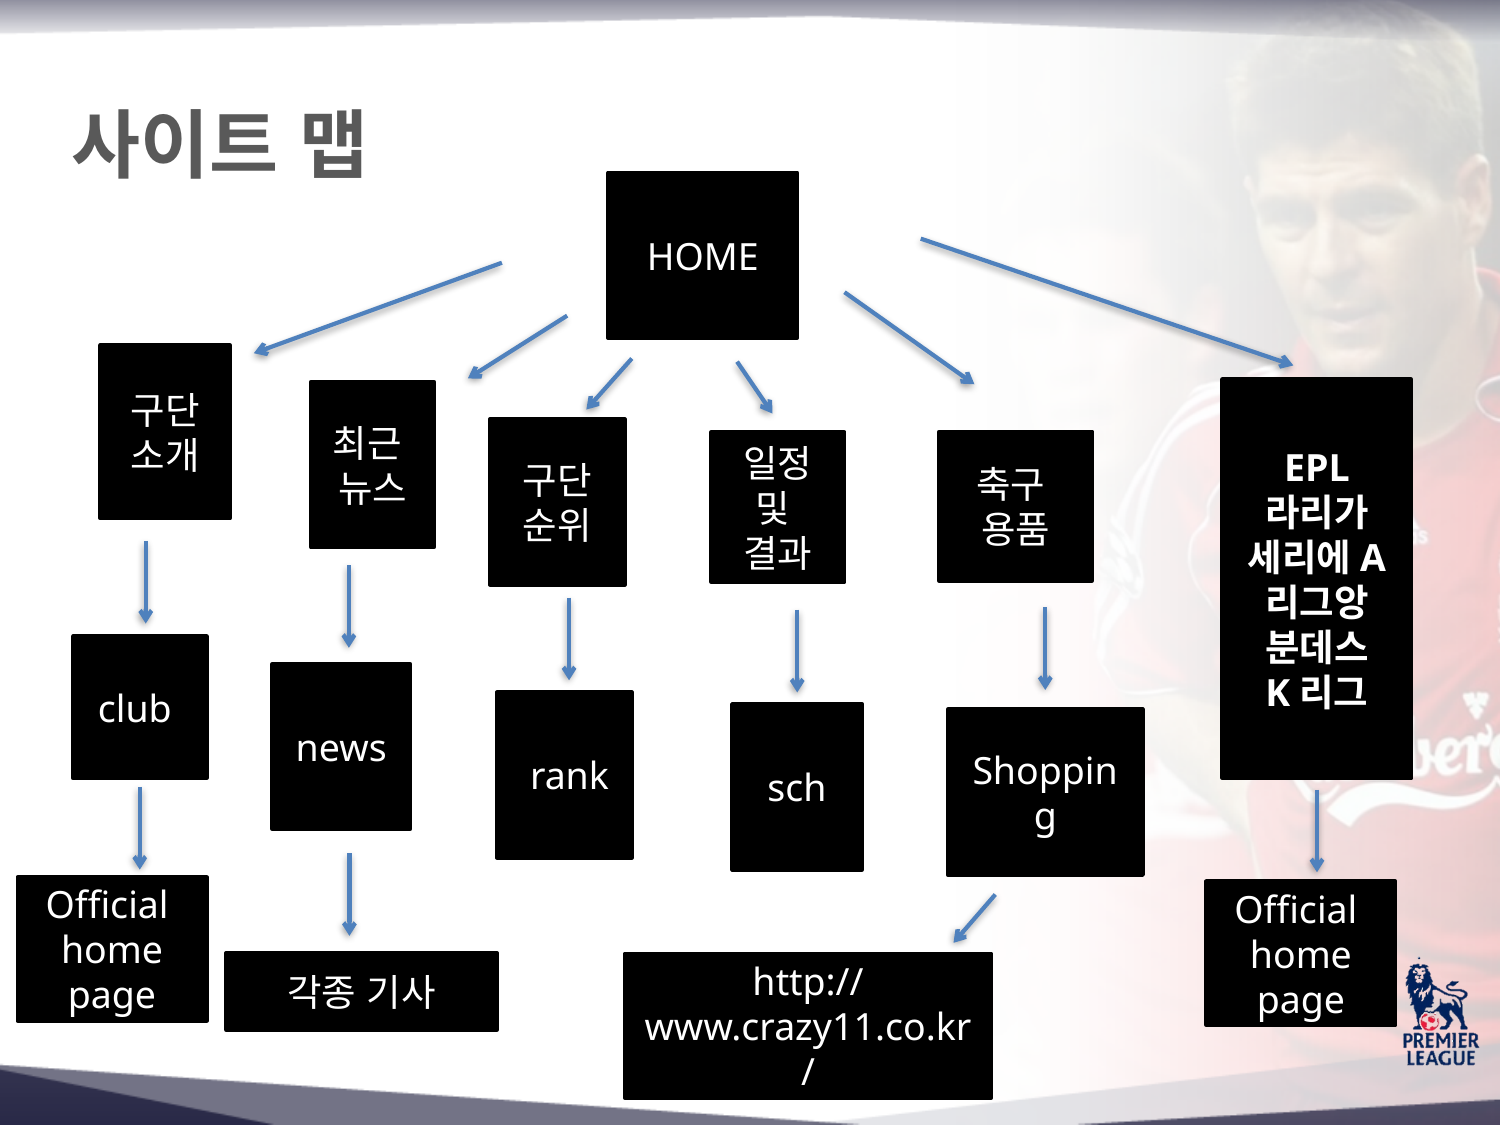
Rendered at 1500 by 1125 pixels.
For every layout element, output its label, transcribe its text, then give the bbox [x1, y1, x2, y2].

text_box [953, 894, 996, 943]
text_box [736, 361, 773, 414]
text_box 사이트 맵 [17, 89, 739, 195]
text_box http://www.crazy11.co.kr/ [623, 952, 993, 1100]
text_box 각종 기사 [224, 951, 499, 1032]
text_box 구단소개 [98, 343, 232, 520]
text_box 구단 순위 [488, 417, 627, 587]
picture [0, 0, 1500, 1125]
text_box club [71, 634, 209, 780]
text_box news [270, 662, 412, 831]
text_box Official home page [16, 875, 209, 1023]
text_box sch [730, 702, 864, 872]
text_box 최근 뉴스 [309, 380, 436, 549]
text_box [467, 315, 568, 379]
text_box Official home page [1204, 879, 1397, 1027]
text_box 축구 용품 [937, 430, 1094, 583]
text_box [586, 358, 632, 410]
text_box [844, 291, 975, 385]
text_box EPL 라리가 세리에A 리그앙 분데스 K리그 [1220, 377, 1413, 780]
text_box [920, 238, 1294, 366]
text_box rank [495, 690, 634, 860]
text_box [76, 219, 1489, 865]
text_box Shopping [946, 707, 1145, 877]
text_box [253, 262, 503, 354]
text_box HOME [606, 171, 799, 340]
text_box 일정 및 결과 [709, 430, 846, 584]
